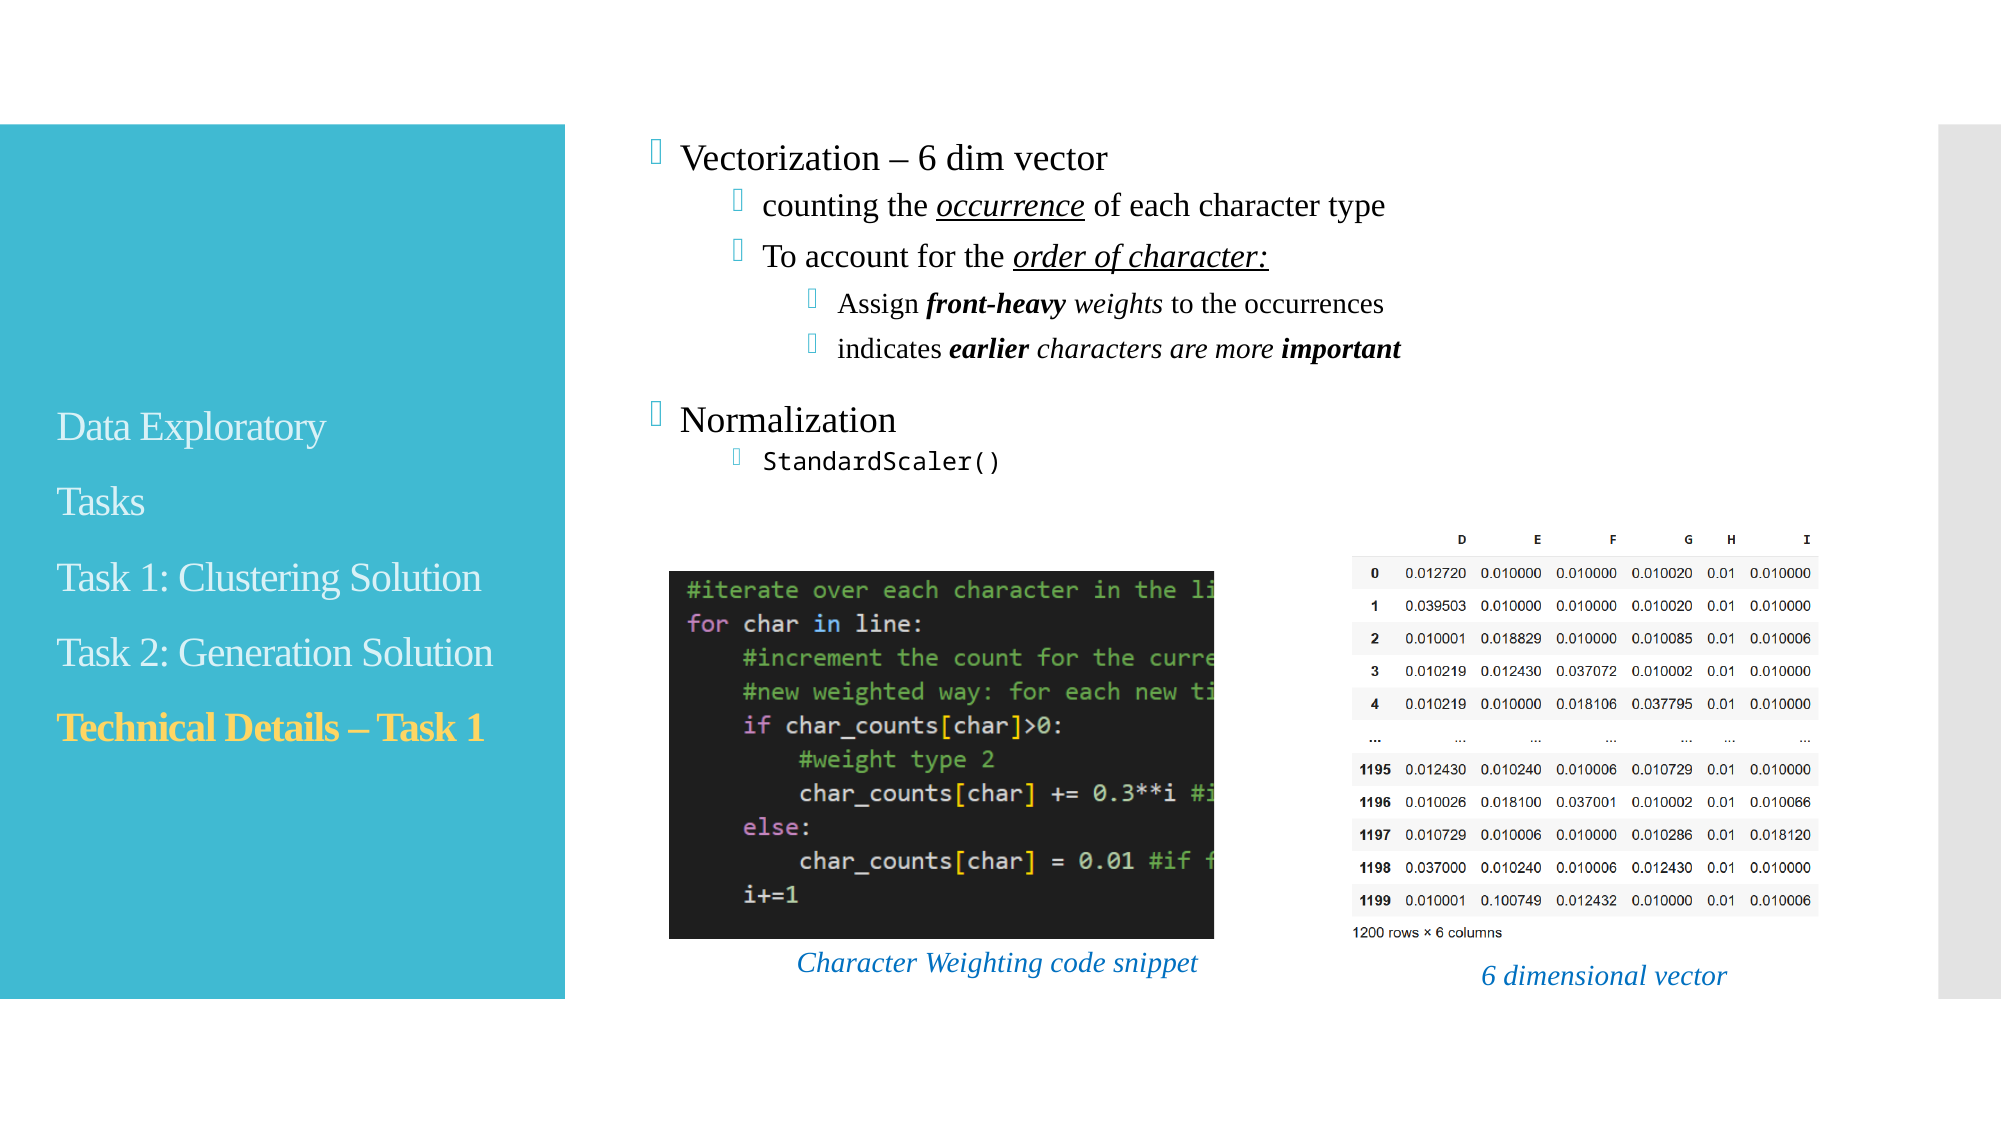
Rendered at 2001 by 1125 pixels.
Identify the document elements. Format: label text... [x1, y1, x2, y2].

title Data Exploratory Tasks Task 1: Clustering Solution Task 2: Generation Solution Technical Details – Task 1 [41, 184, 544, 940]
picture [1339, 520, 1837, 949]
list Vectorization – 6 dim vector counting the occurrence of each character type To account for the order of character: Assign front-heavy weights to the occurrences indicates earlier characters are more important Normalization StandardScaler() [634, 125, 1835, 524]
picture [668, 570, 1215, 940]
text_box Character Weighting code snippet [781, 940, 1214, 986]
text_box 6 dimensional vector [1466, 949, 1743, 999]
